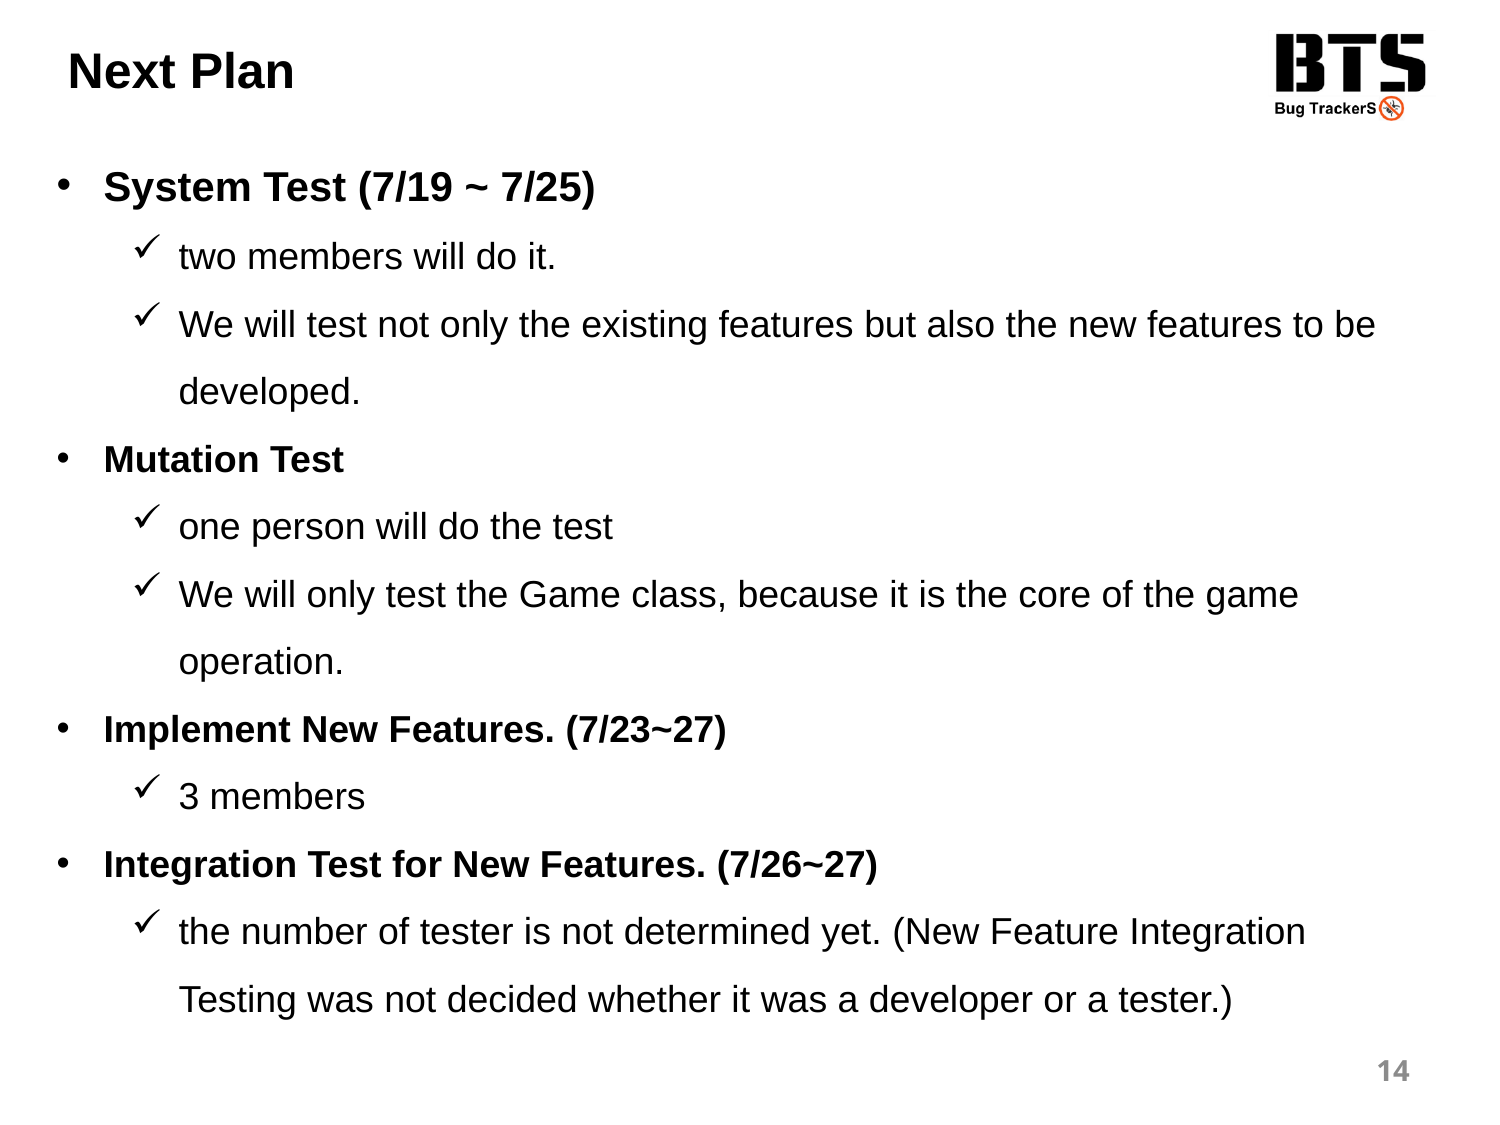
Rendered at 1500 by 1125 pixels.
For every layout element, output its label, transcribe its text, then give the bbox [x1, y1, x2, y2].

text_box System Test (7/19 ~ 7/25) two members will do it. We will test not only the existing features but also the new features to be developed. Mutation Test one person will do the test We will only test the Game class, because it is the core of the game operation. Implement New Features. (7/23~27) 3 members Integration Test for New Features. (7/26~27) the number of tester is not determined yet. (New Feature Integration Testing was not decided whether it was a developer or a tester.) [41, 137, 1436, 1027]
text_box Next Plan [53, 30, 1034, 106]
picture [1263, 30, 1437, 127]
slide_number 14 [1074, 1042, 1425, 1103]
